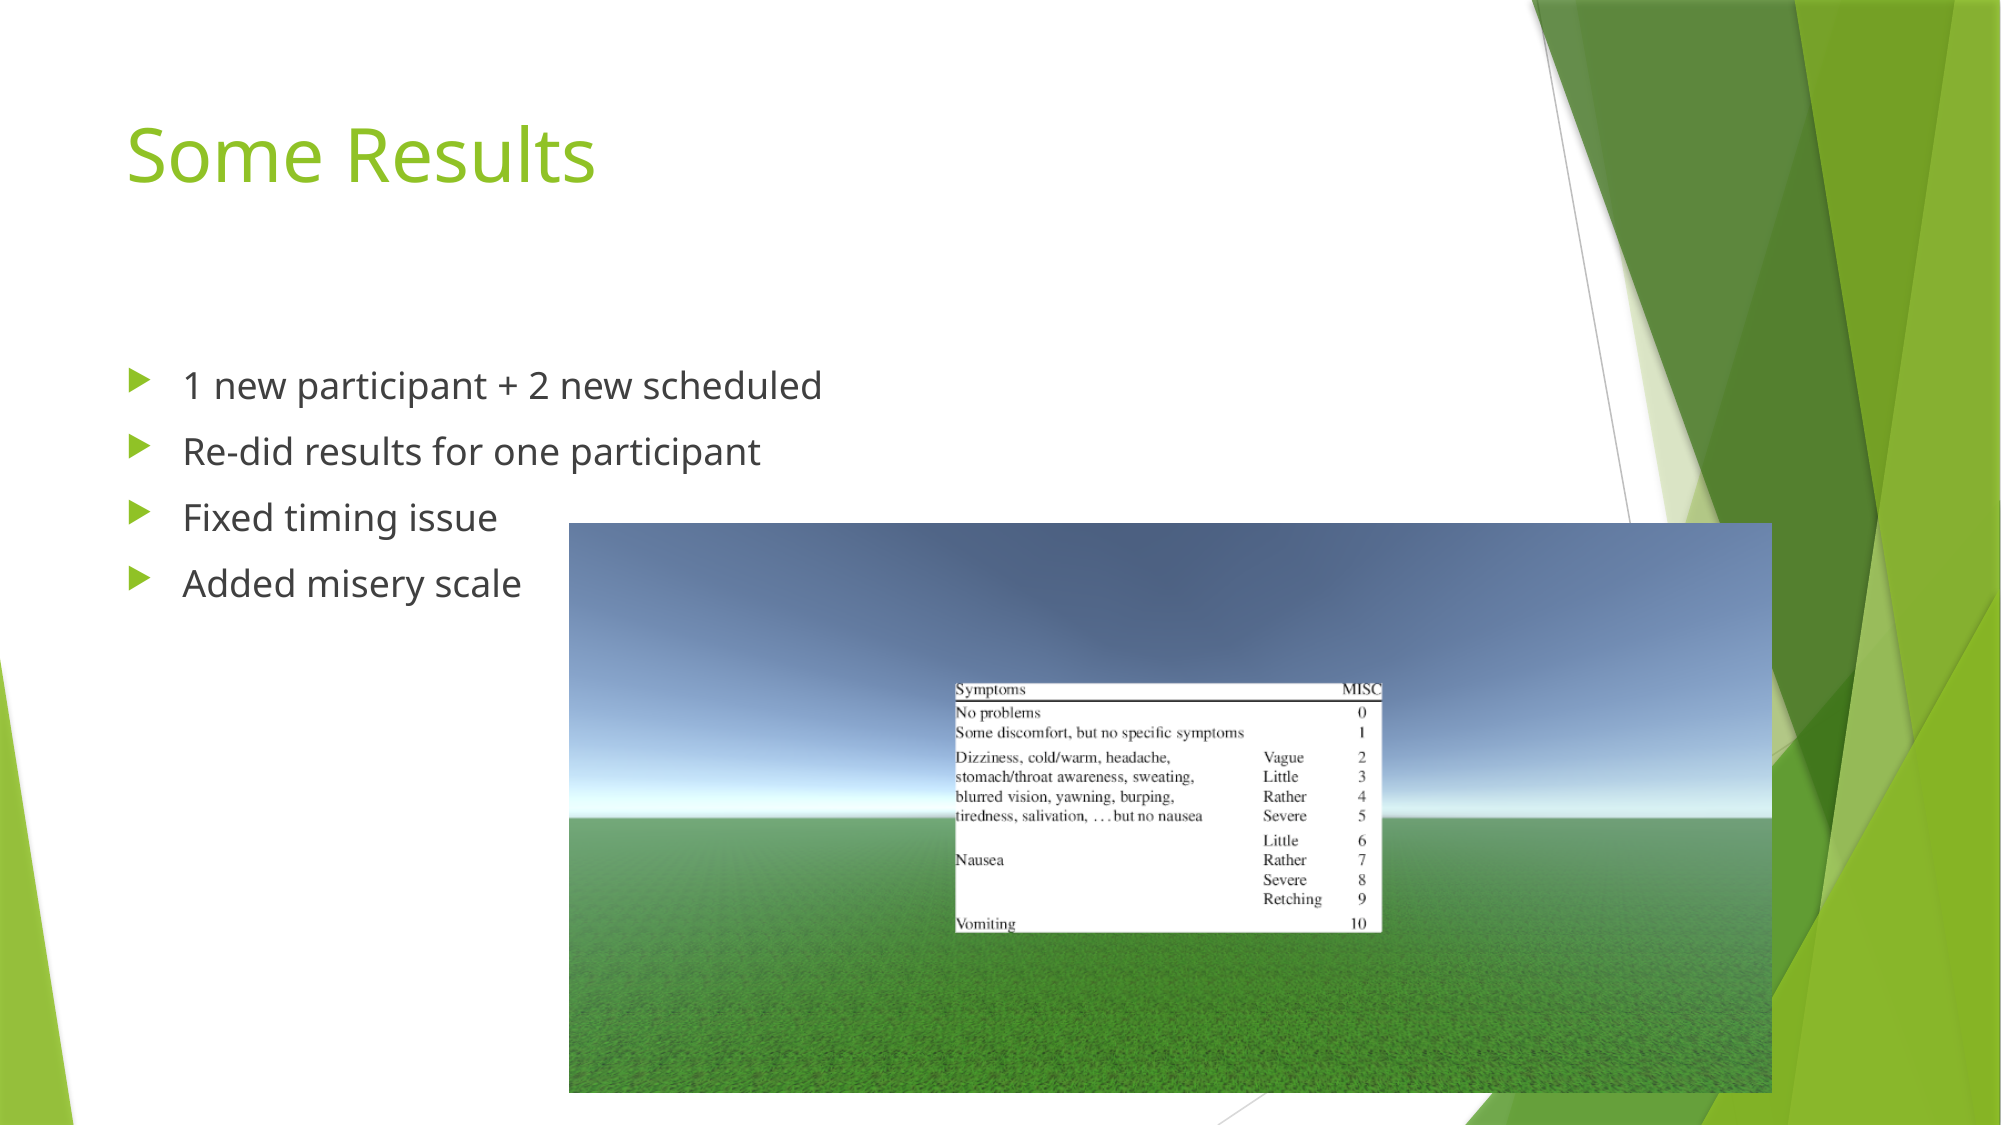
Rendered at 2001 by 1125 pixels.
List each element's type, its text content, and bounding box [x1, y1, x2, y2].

title Some Results [111, 99, 1522, 317]
picture [568, 523, 1773, 1094]
list 1 new participant + 2 new scheduled Re-did results for one participant Fixed timing issue Added misery scale [111, 354, 1522, 992]
